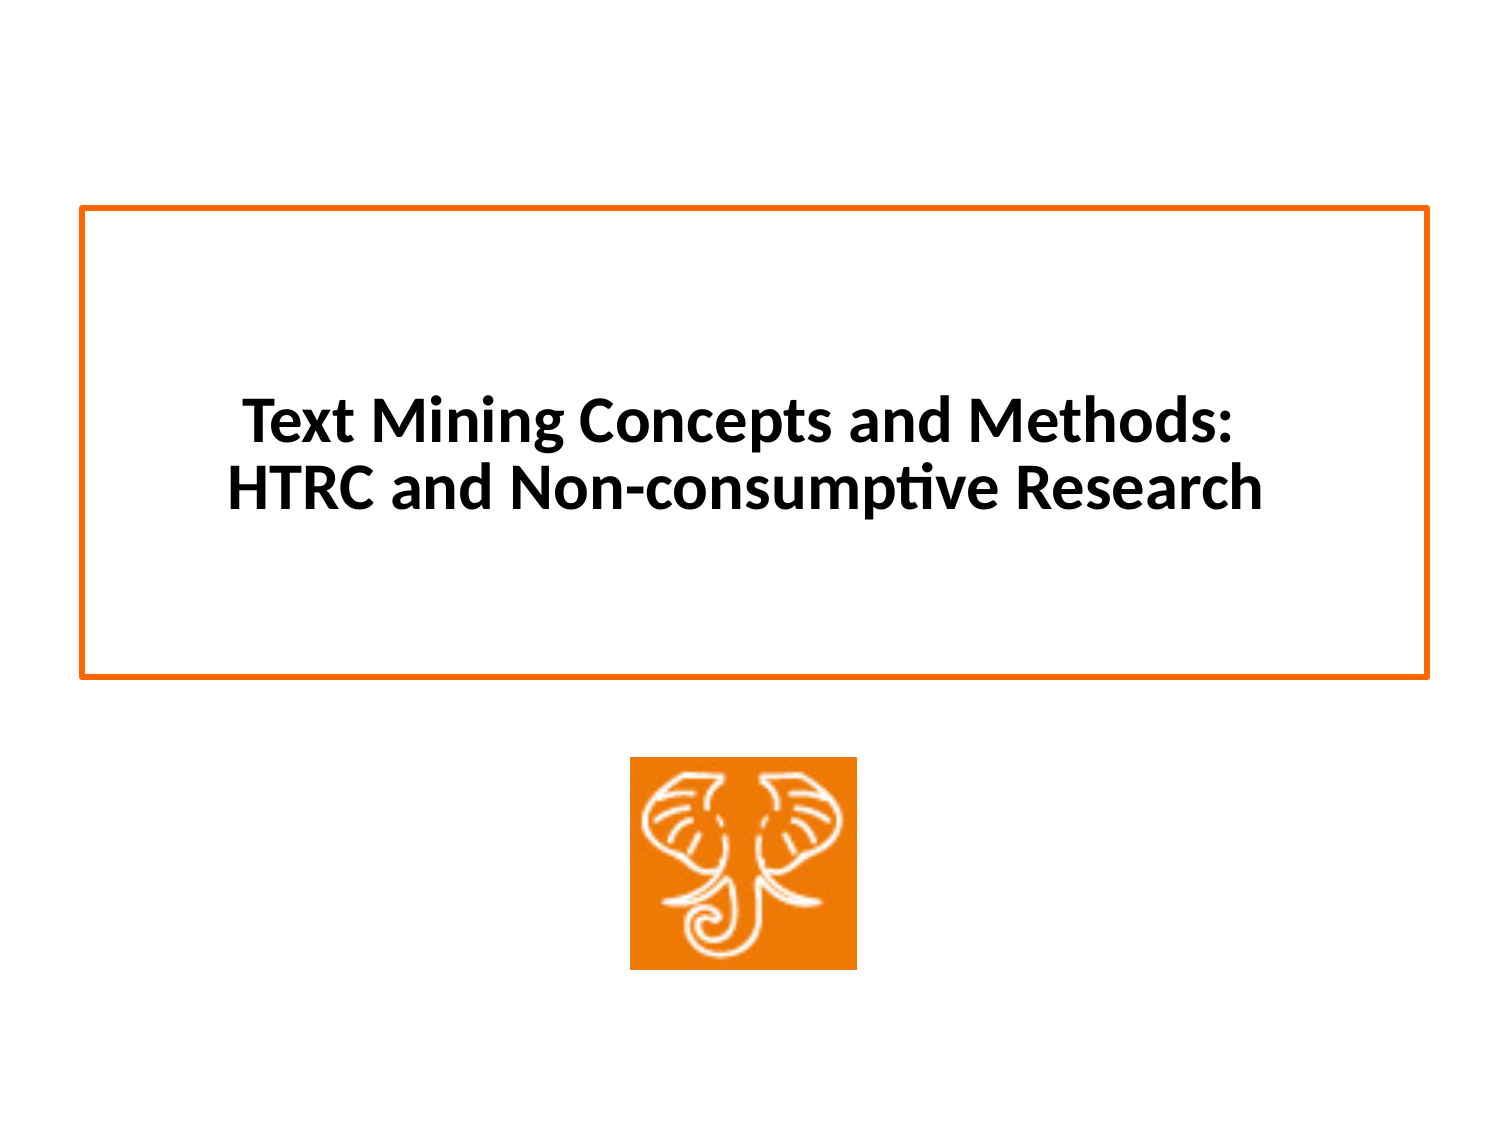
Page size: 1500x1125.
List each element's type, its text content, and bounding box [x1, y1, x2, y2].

title Text Mining Concepts and Methods: HTRC and Non-consumptive Research [12, 243, 1481, 675]
picture [630, 757, 857, 970]
